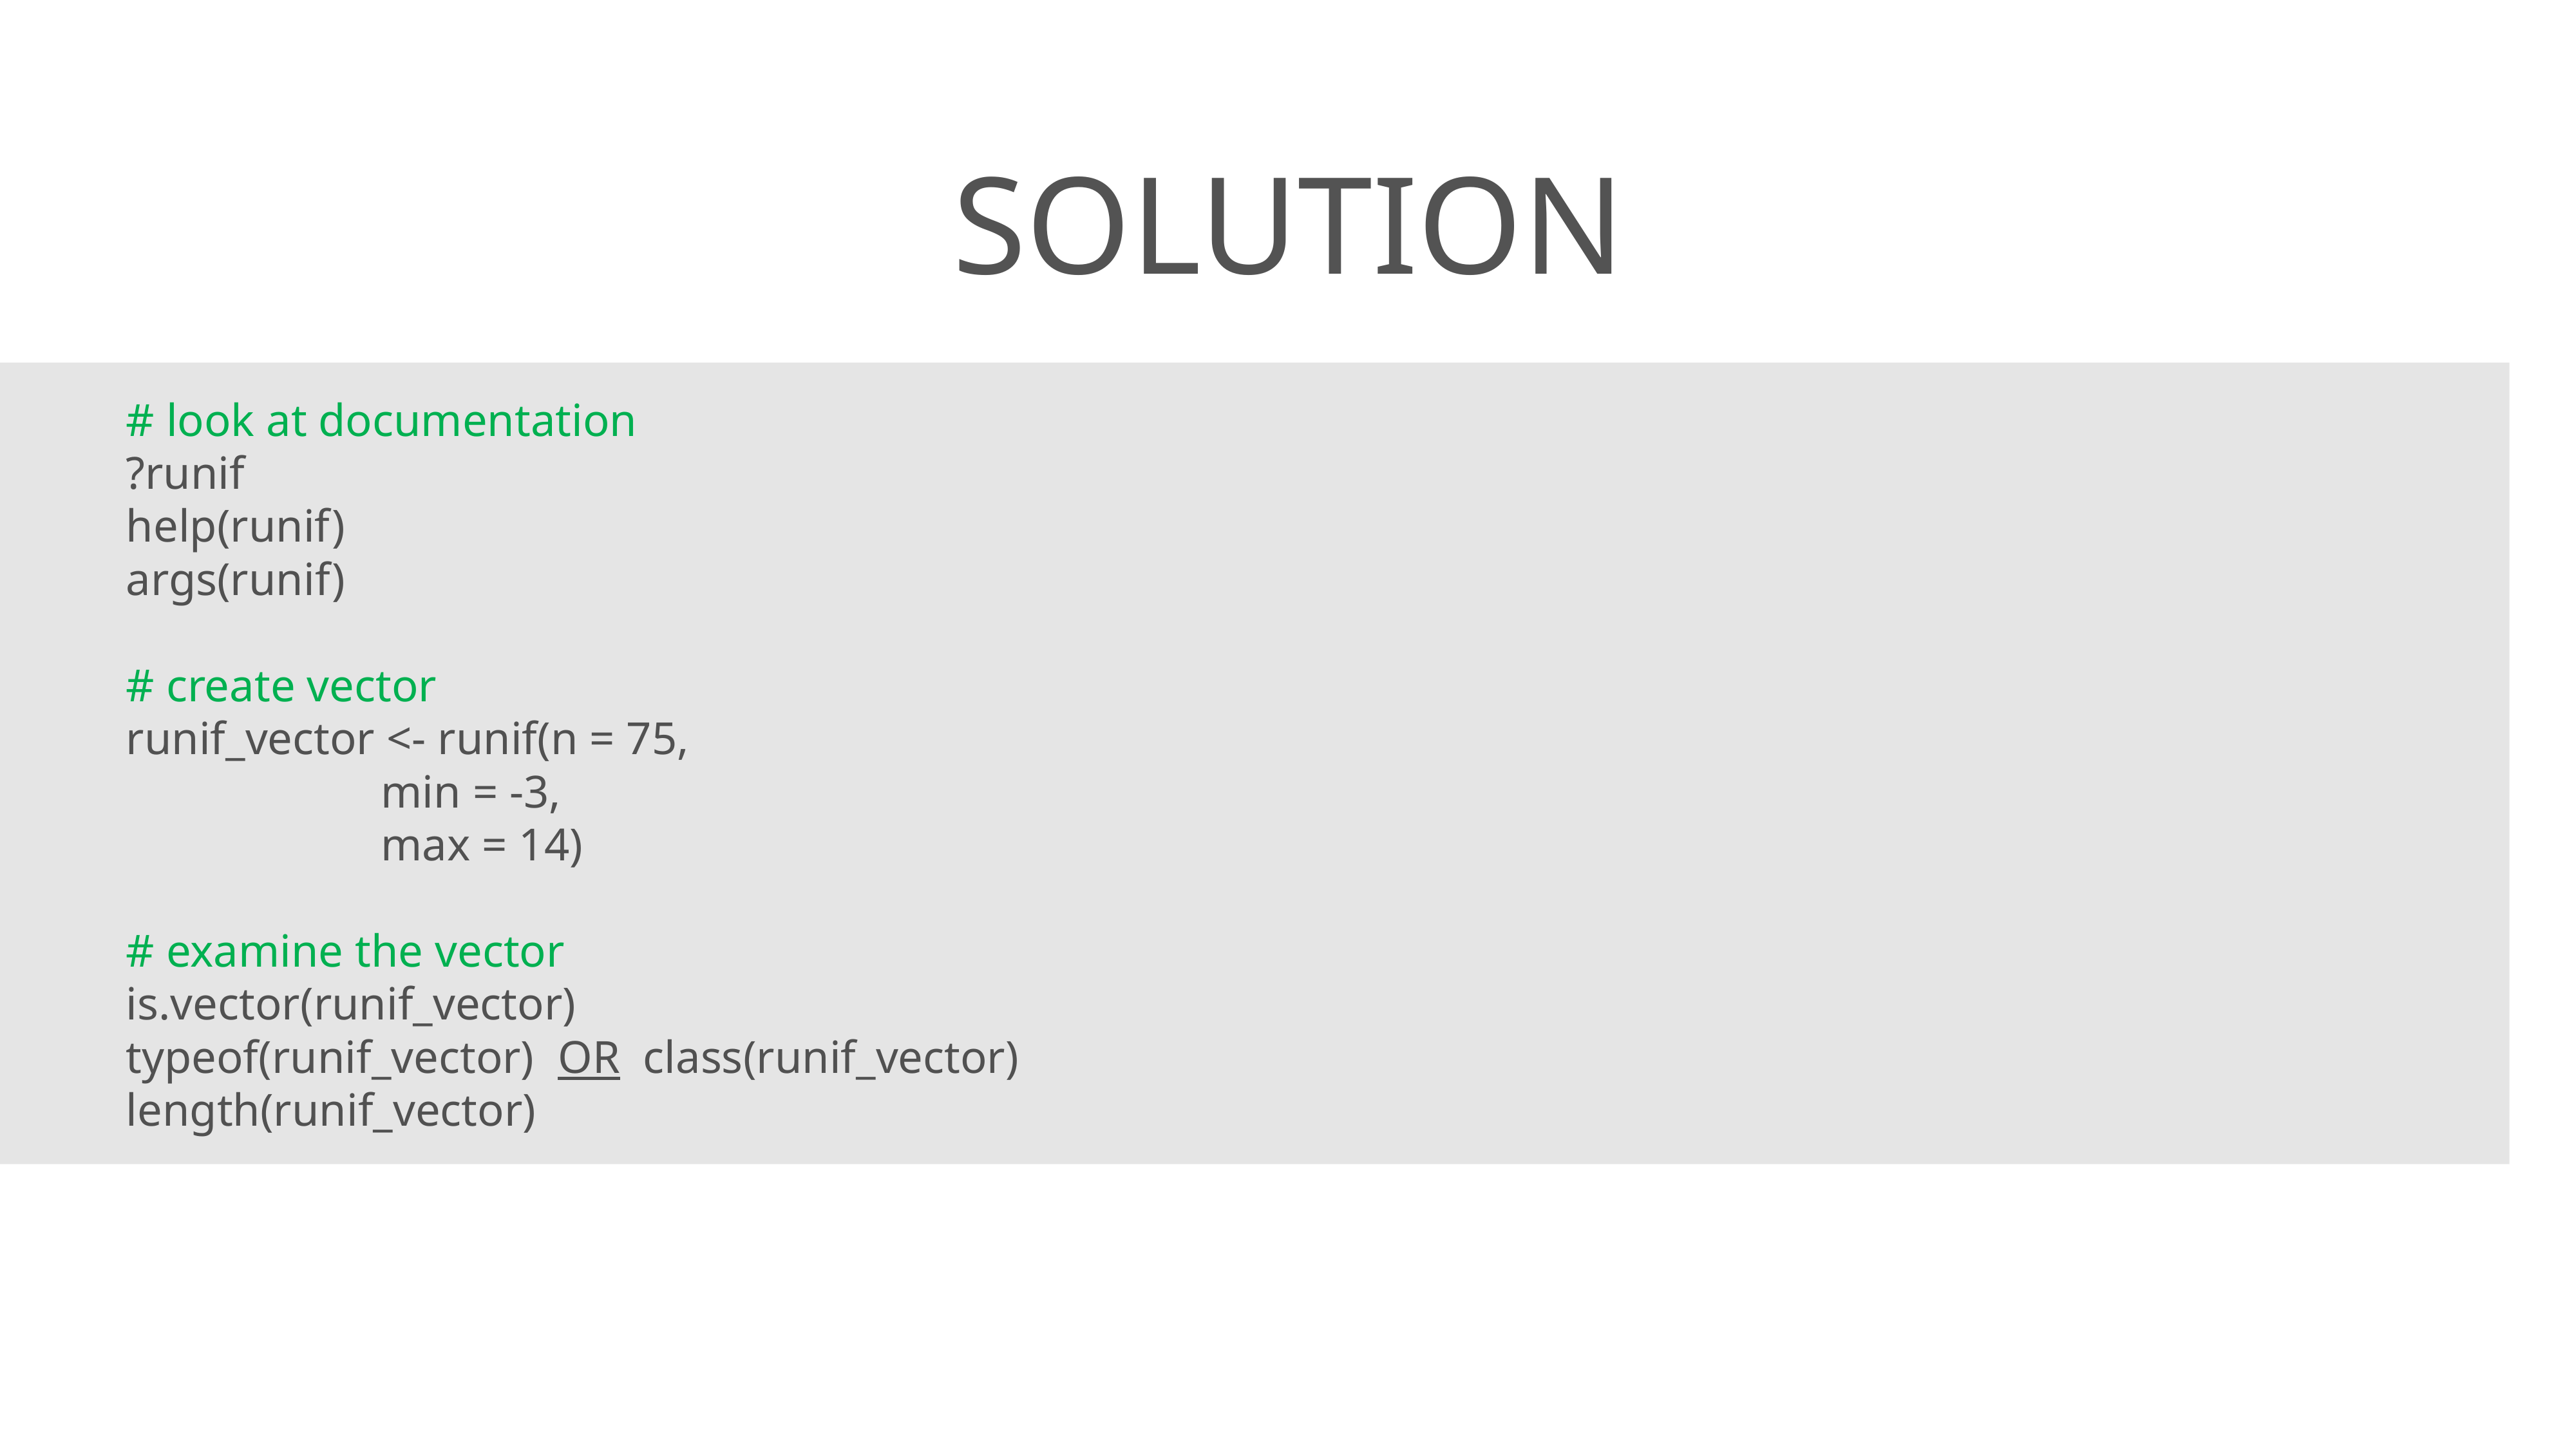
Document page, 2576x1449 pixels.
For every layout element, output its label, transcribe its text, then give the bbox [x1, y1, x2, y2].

list # look at documentation ?runif help(runif) args(runif) # create vector runif_vector <- runif(n = 75, min = -3, max = 14) # examine the vector is.vector(runif_vector) typeof(runif_vector) OR class(runif_vector) length(runif_vector) [0, 362, 2510, 1165]
title Solution [70, 39, 2507, 362]
